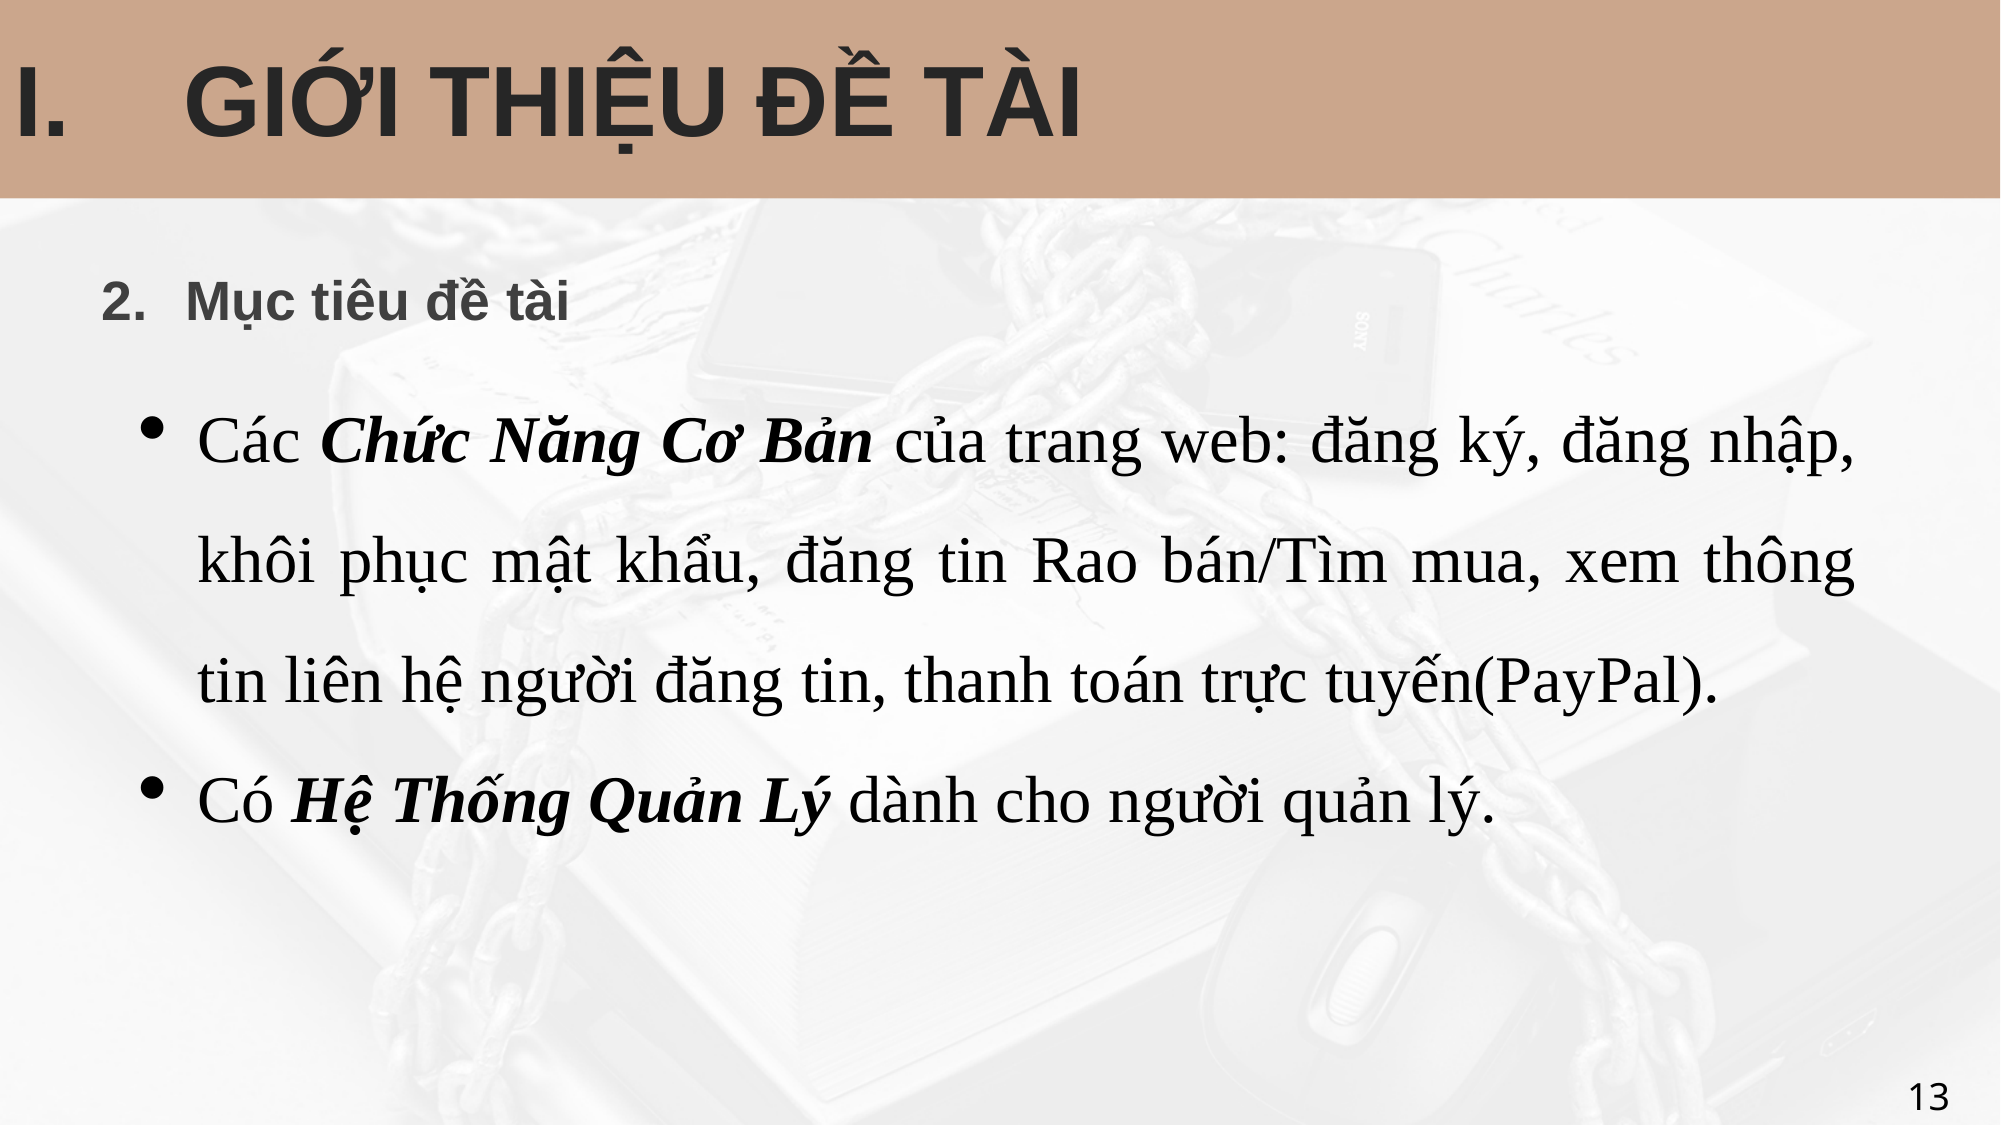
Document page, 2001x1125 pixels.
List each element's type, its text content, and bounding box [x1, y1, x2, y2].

text_box 13 [1892, 1065, 2000, 1125]
list Mục tiêu đề tài [86, 247, 1945, 349]
picture [0, 0, 2001, 1125]
text_box Các Chức Năng Cơ Bản của trang web: đăng ký, đăng nhập, khôi phục mật khẩu, đăng tin Rao bán/Tìm mua, xem thông tin liên hệ người đăng tin, thanh toán trực tuyến(PayPal). Có Hệ Thống Quản Lý dành cho người quản lý. [126, 348, 1874, 843]
title GIỚI THIỆU ĐỀ TÀI [0, 0, 2000, 194]
